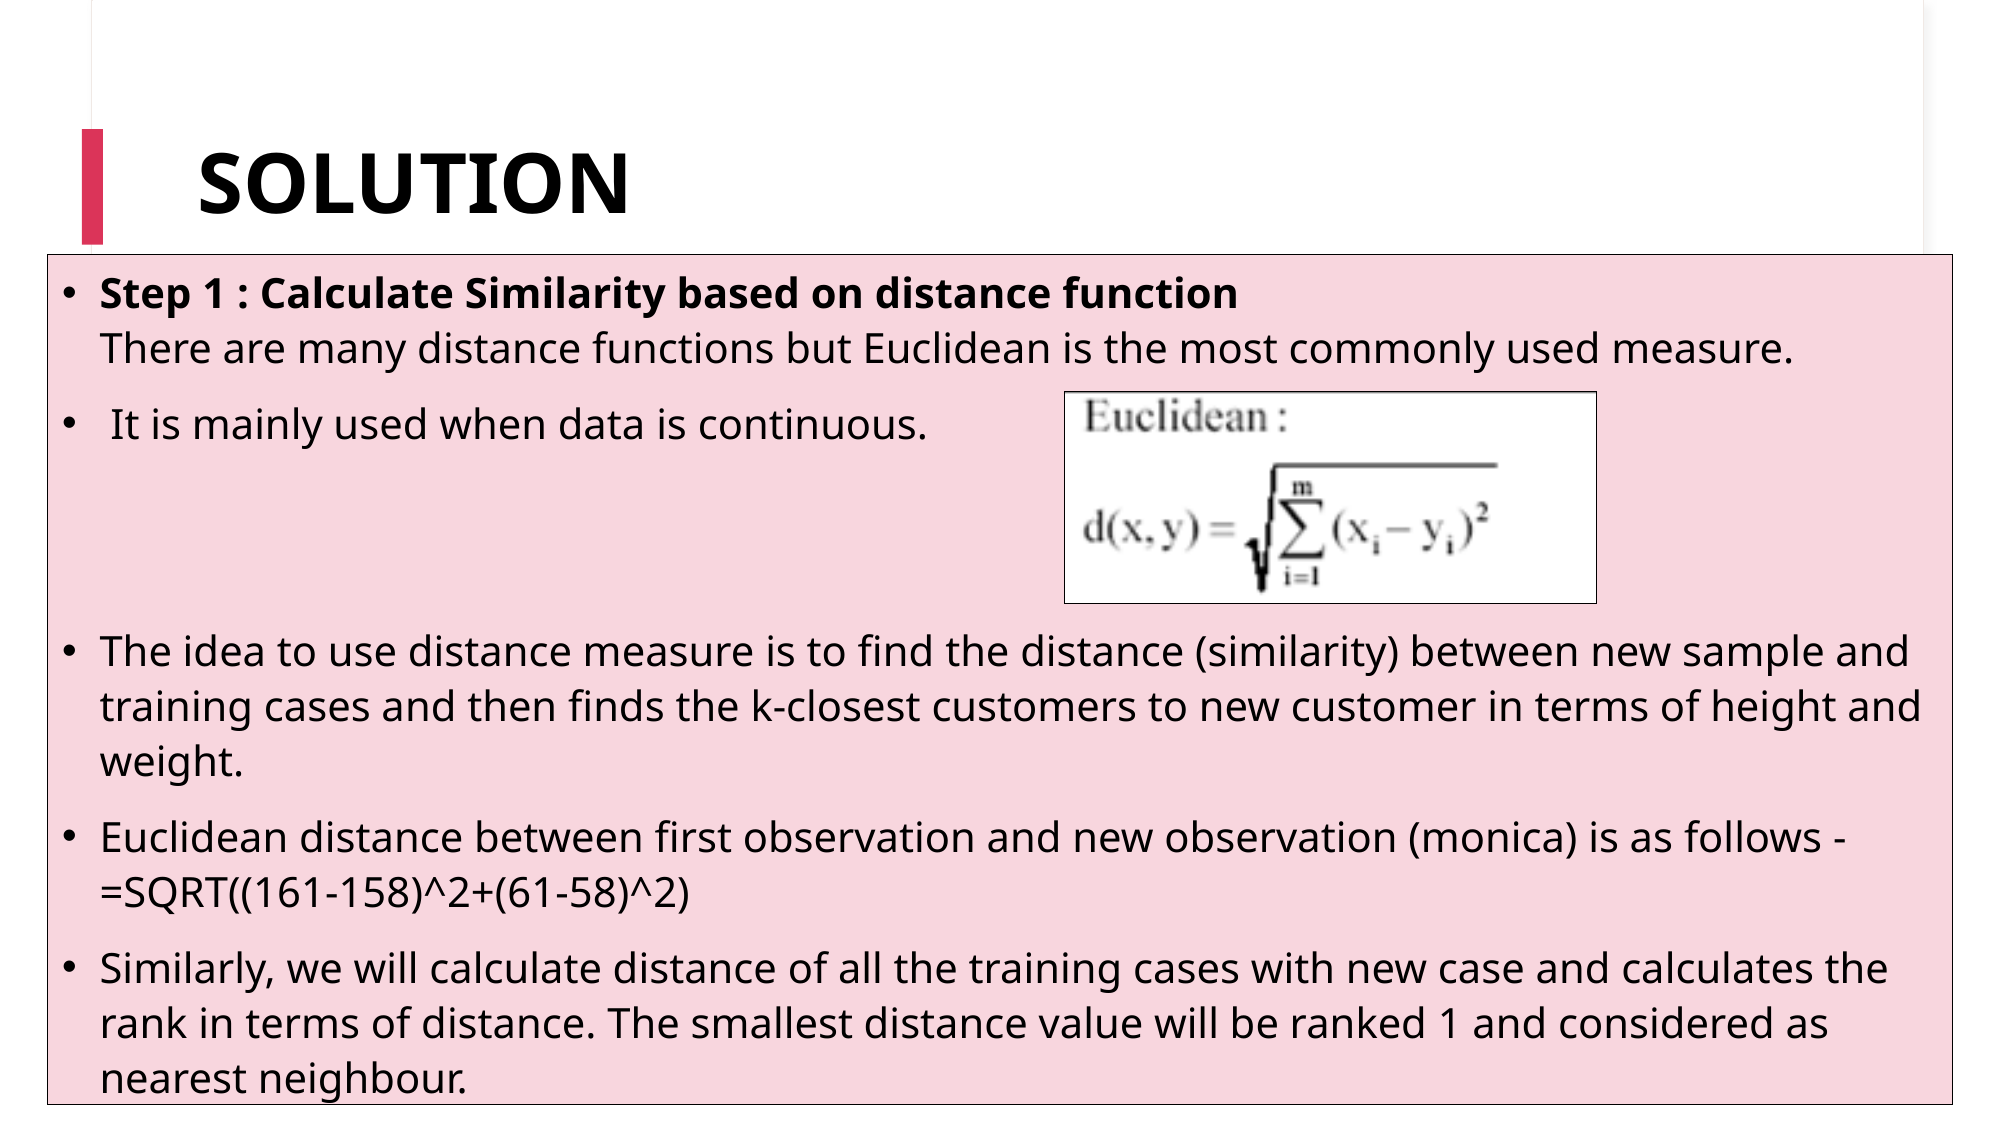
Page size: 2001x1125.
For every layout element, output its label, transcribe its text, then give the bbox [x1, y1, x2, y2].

list Step 1 : Calculate Similarity based on distance function There are many distance functions but Euclidean is the most commonly used measure. It is mainly used when data is continuous. The idea to use distance measure is to find the distance (similarity) between new sample and training cases and then finds the k-closest customers to new customer in terms of height and weight. Euclidean distance between first observation and new observation (monica) is as follows - =SQRT((161-158)^2+(61-58)^2) Similarly, we will calculate distance of all the training cases with new case and calculates the rank in terms of distance. The smallest distance value will be ranked 1 and considered as nearest neighbour. [47, 254, 1953, 1105]
picture [1064, 391, 1597, 604]
title SOLUTION [183, 90, 1851, 254]
